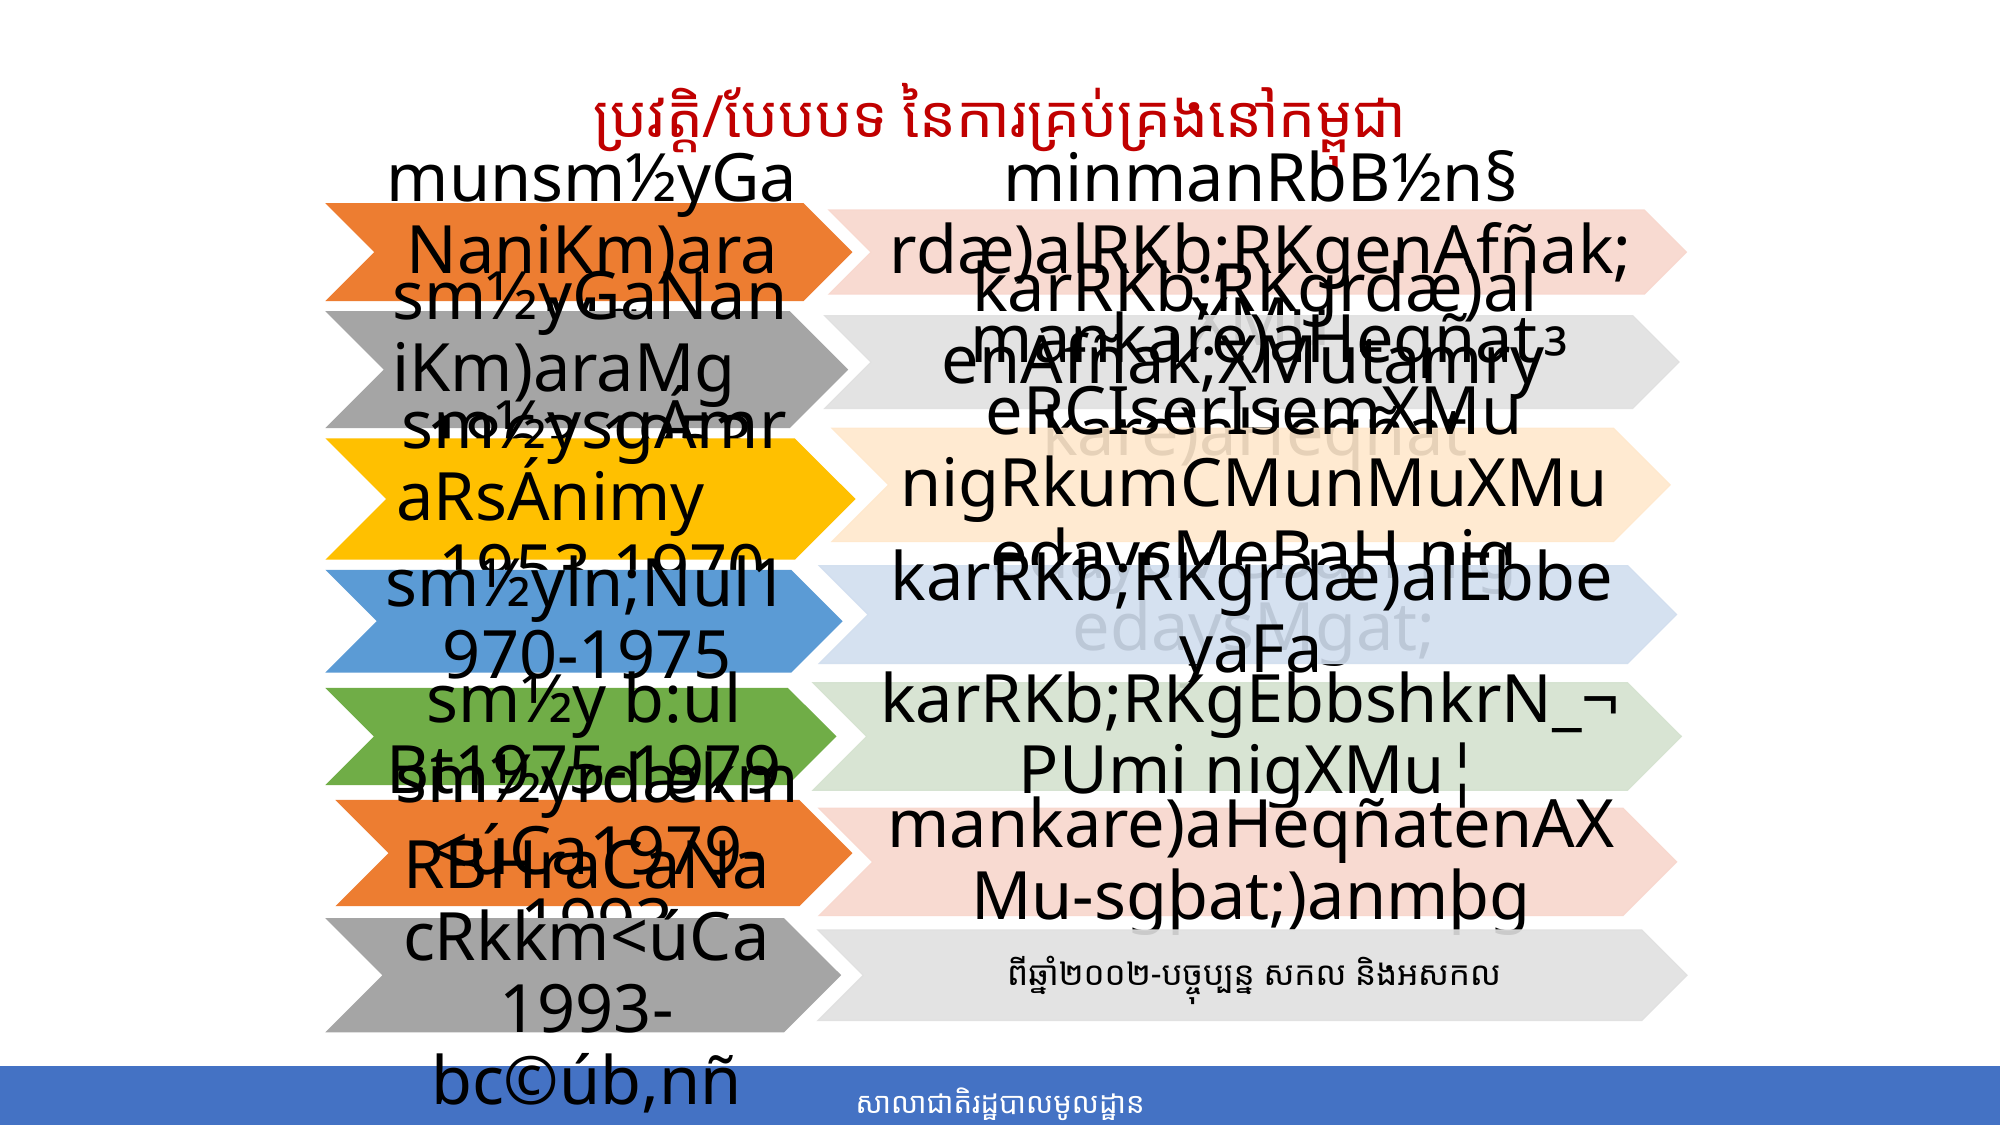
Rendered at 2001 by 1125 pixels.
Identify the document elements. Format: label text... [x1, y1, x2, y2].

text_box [324, 194, 1688, 1041]
title ប្រវត្តិ/បែបបទ នៃការគ្រប់គ្រងនៅកម្ពុជា [262, 62, 1738, 175]
